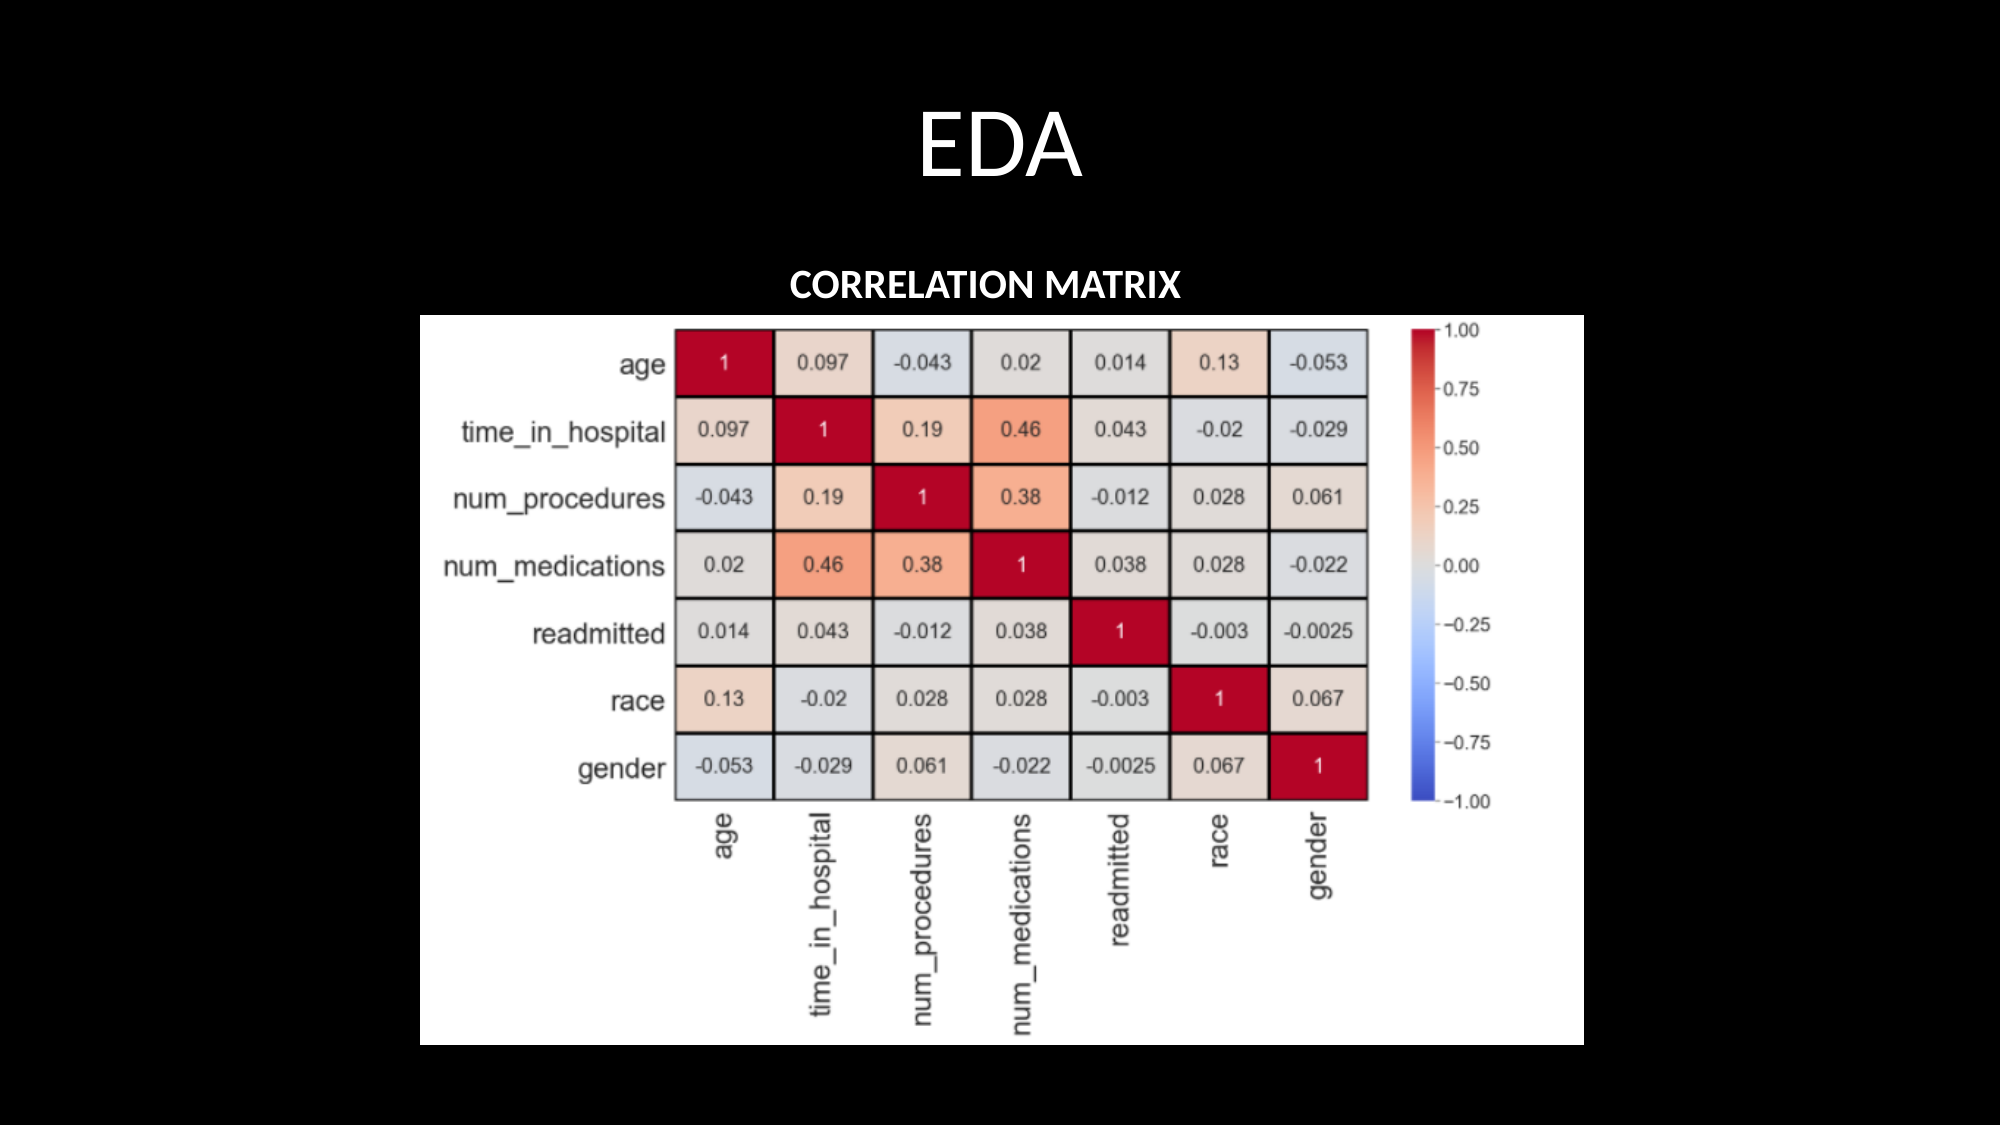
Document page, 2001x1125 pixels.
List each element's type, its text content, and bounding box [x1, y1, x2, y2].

picture [415, 314, 1585, 1046]
text_box CORRELATION MATRIX [774, 249, 1225, 313]
title EDA [137, 42, 1863, 246]
